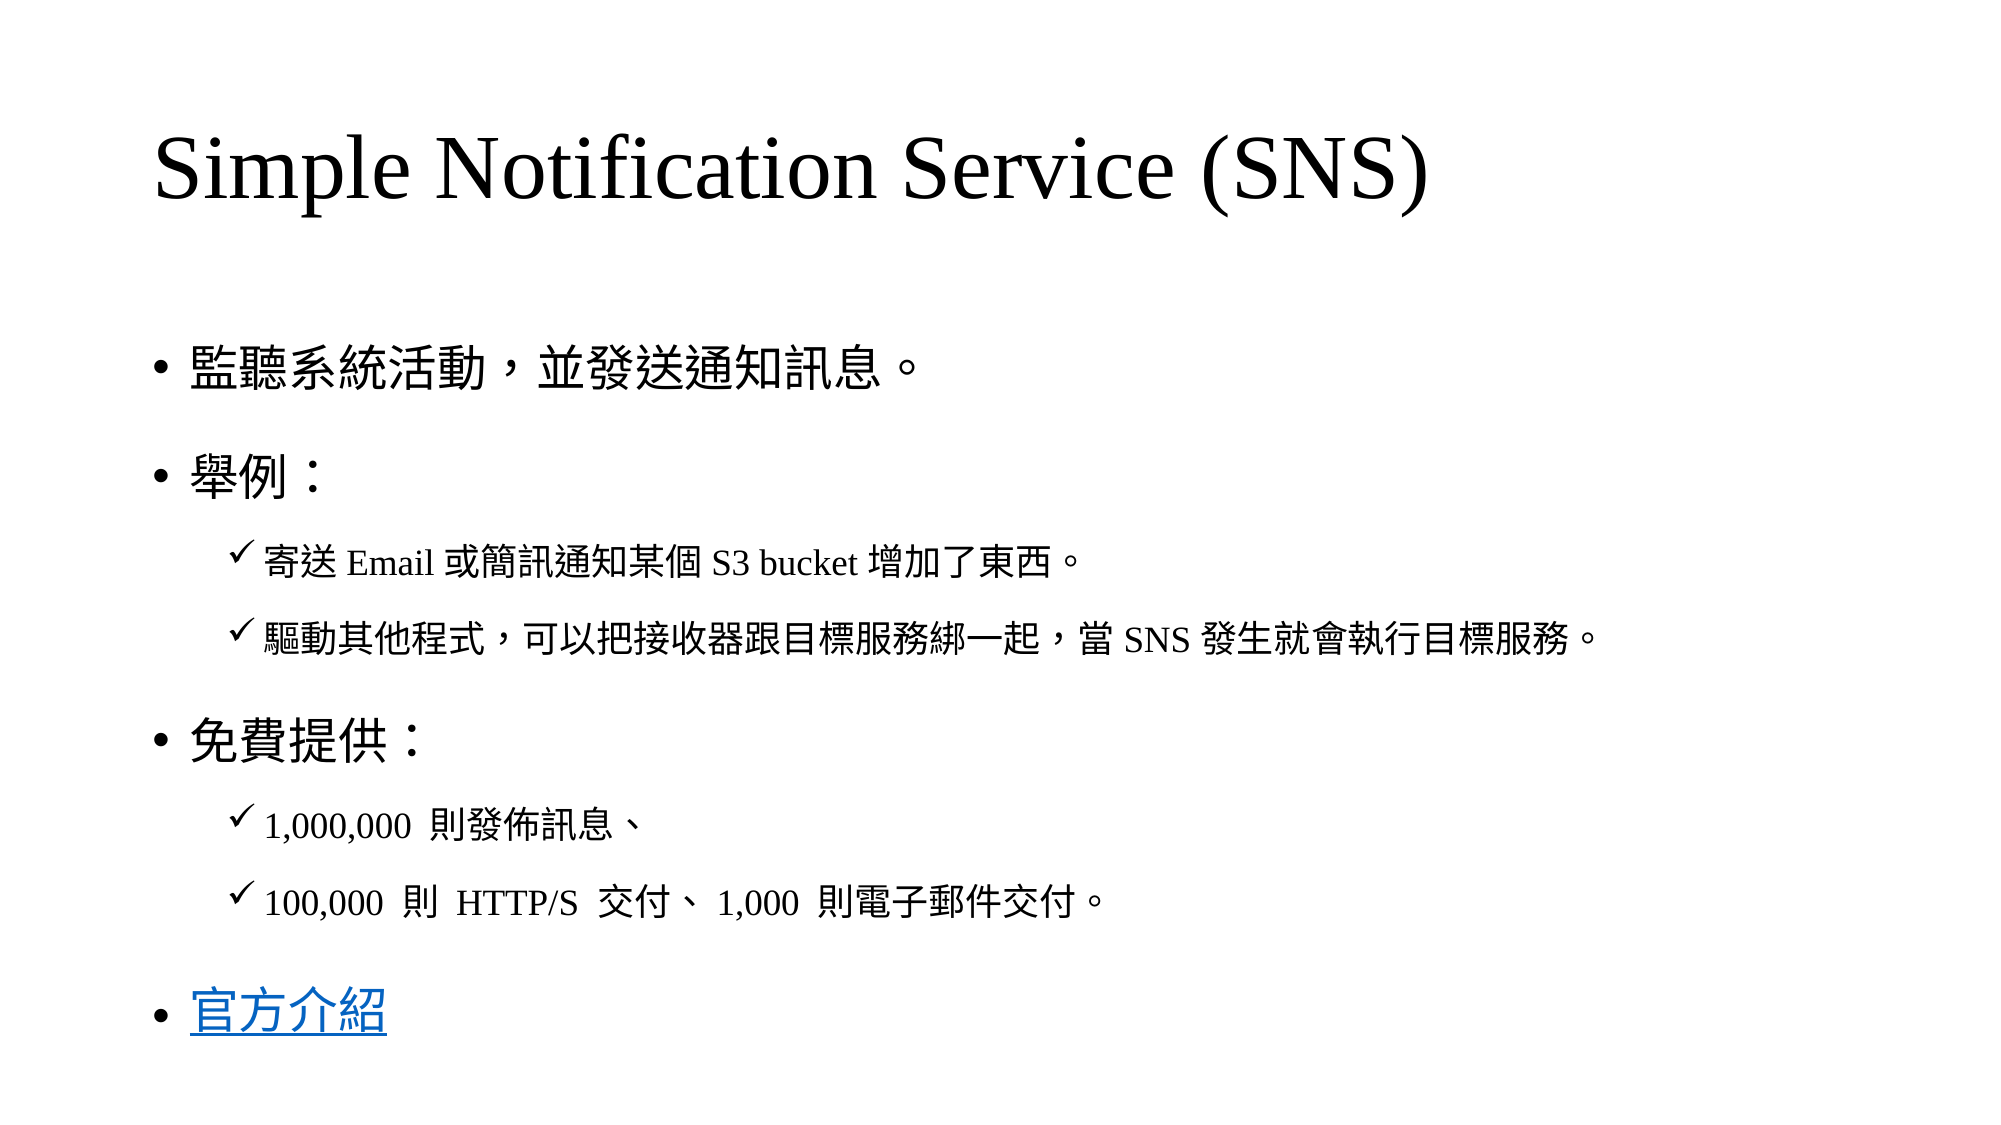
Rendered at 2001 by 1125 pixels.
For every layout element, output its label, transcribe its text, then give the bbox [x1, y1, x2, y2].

list 監聽系統活動，並發送通知訊息。 舉例： 寄送Email或簡訊通知某個S3 bucket增加了東西。 驅動其他程式，可以把接收器跟目標服務綁一起，當SNS發生就會執行目標服務。 免費提供： 1,000,000 則發佈訊息、 100,000 則 HTTP/S 交付、1,000 則電子郵件交付。 官方介紹 [137, 299, 1863, 1066]
title Simple Notification Service (SNS) [137, 59, 1863, 278]
